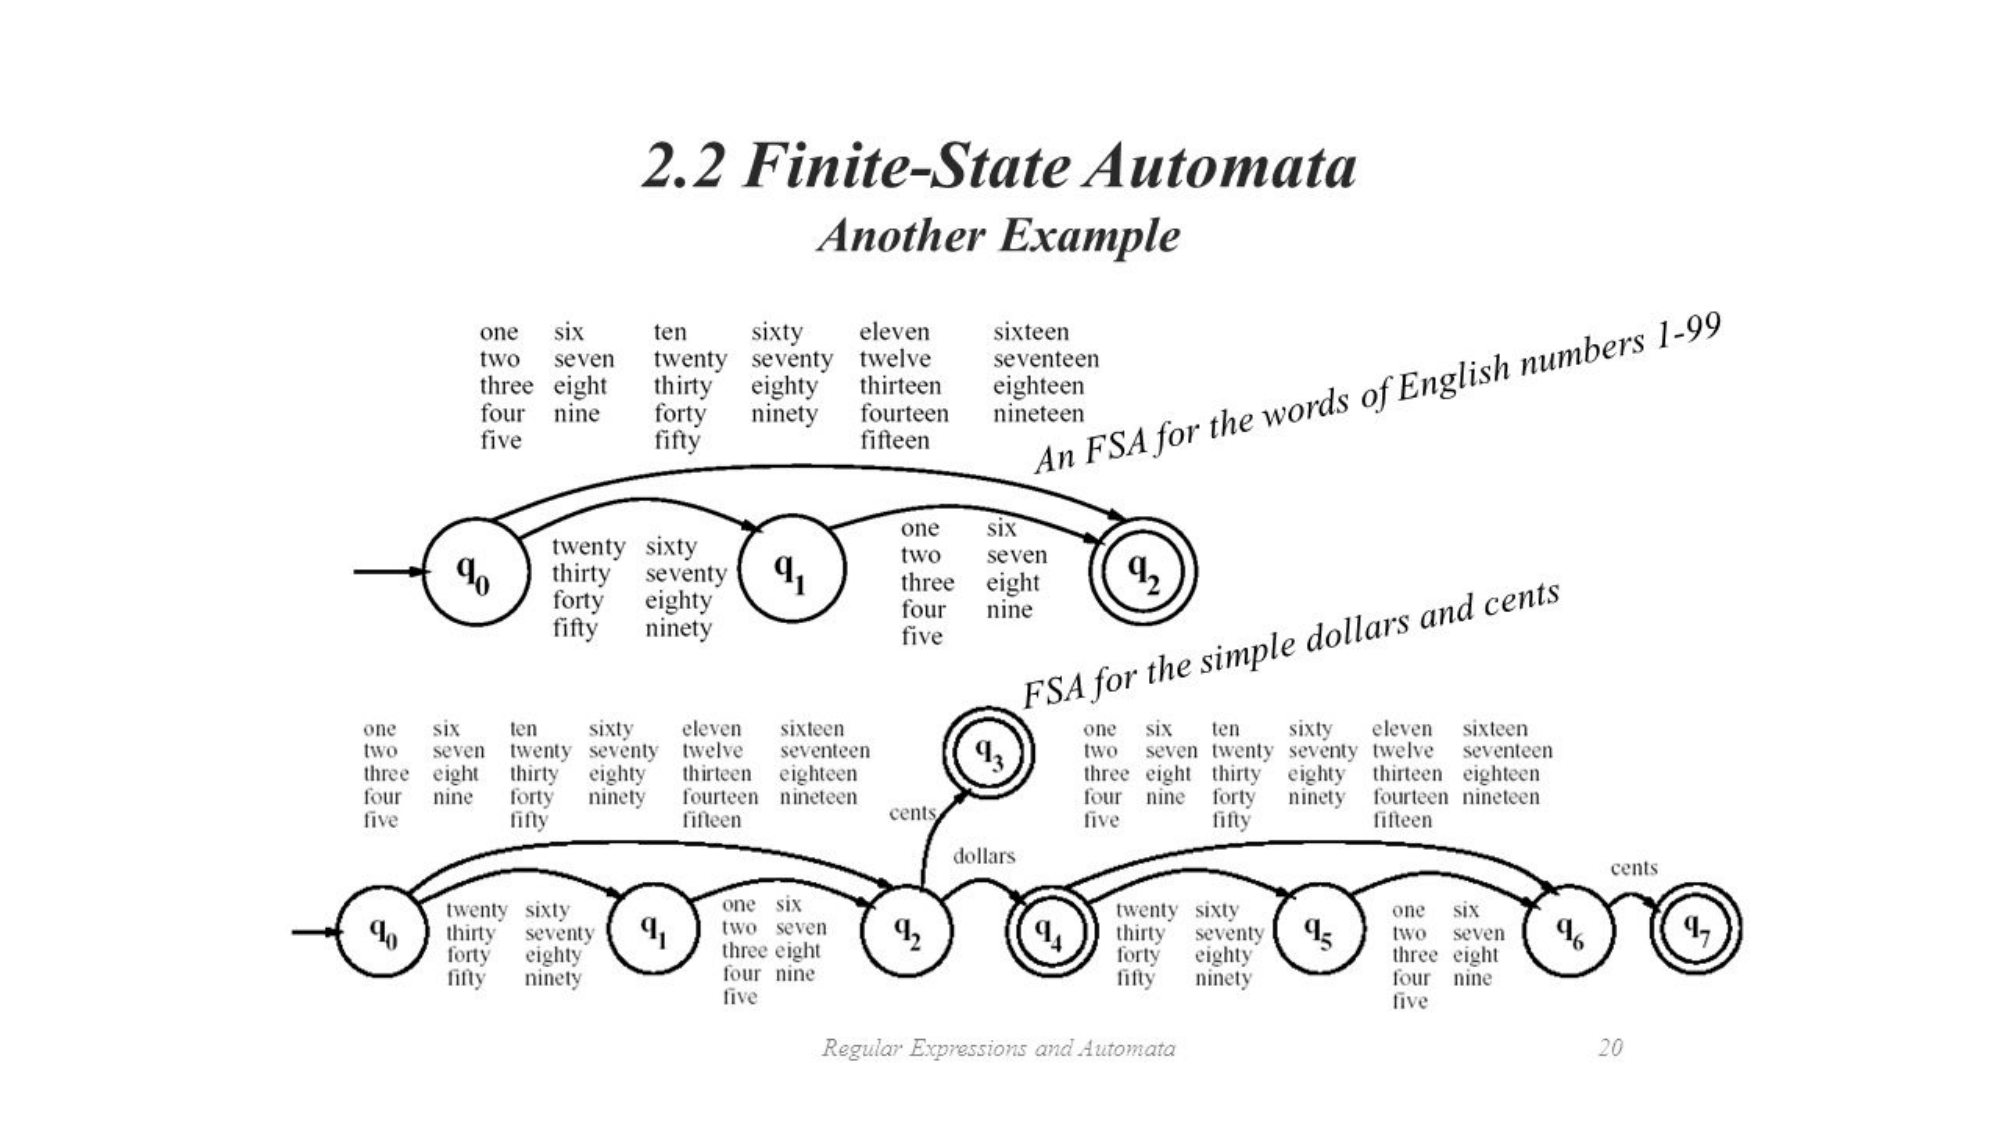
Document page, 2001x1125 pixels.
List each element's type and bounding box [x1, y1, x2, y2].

picture [249, 0, 1751, 1125]
